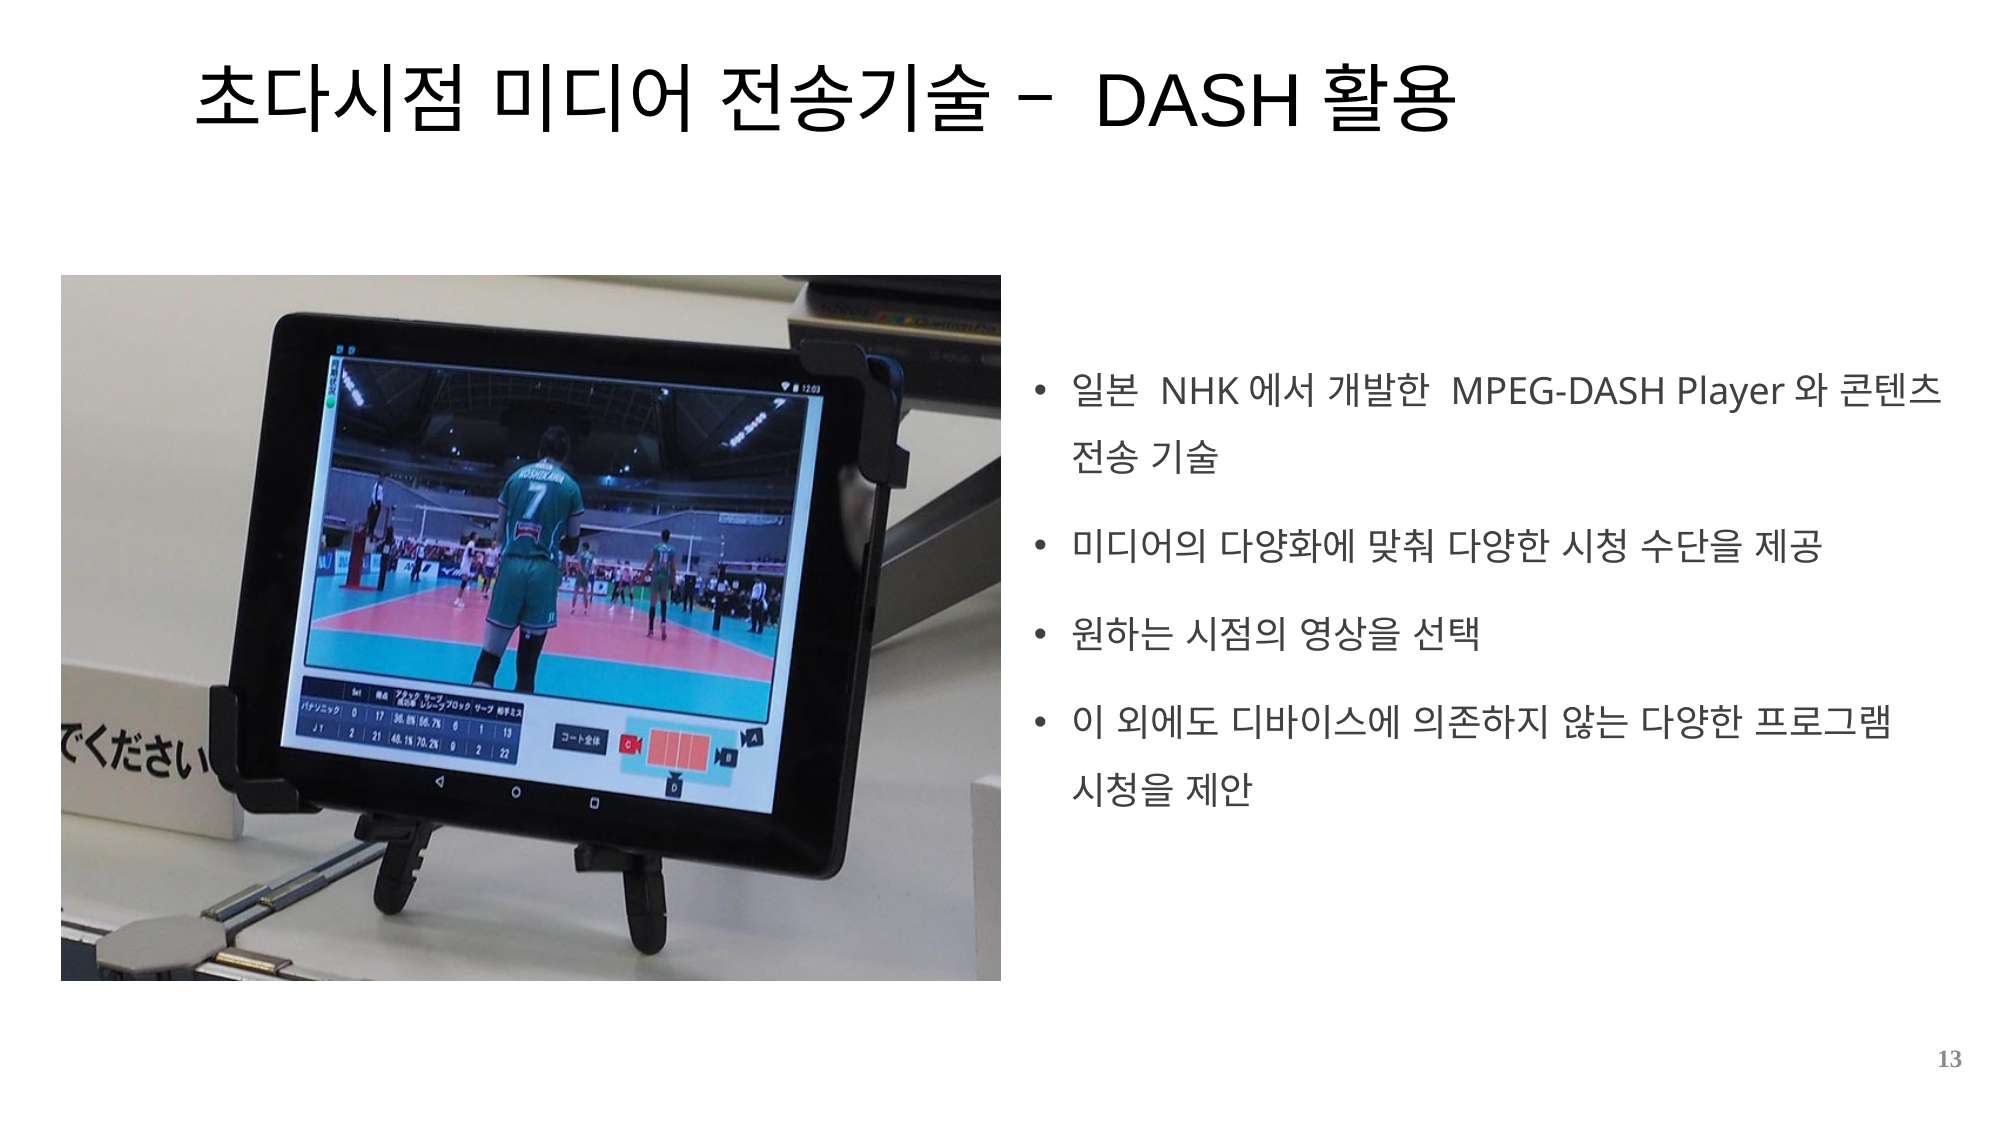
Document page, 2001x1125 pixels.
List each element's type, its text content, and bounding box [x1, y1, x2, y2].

list 일본 NHK에서 개발한 MPEG-DASH Player와 콘텐츠 전송 기술 미디어의 다양화에 맞춰 다양한 시청 수단을 제공 원하는 시점의 영상을 선택 이 외에도 디바이스에 의존하지 않는 다양한 프로그램 시청을 제안 [1018, 336, 1974, 920]
text_box 초다시점 미디어 전송기술 – DASH활용 [178, 54, 1528, 225]
picture [61, 275, 1001, 981]
slide_number 13 [1527, 1028, 1978, 1088]
